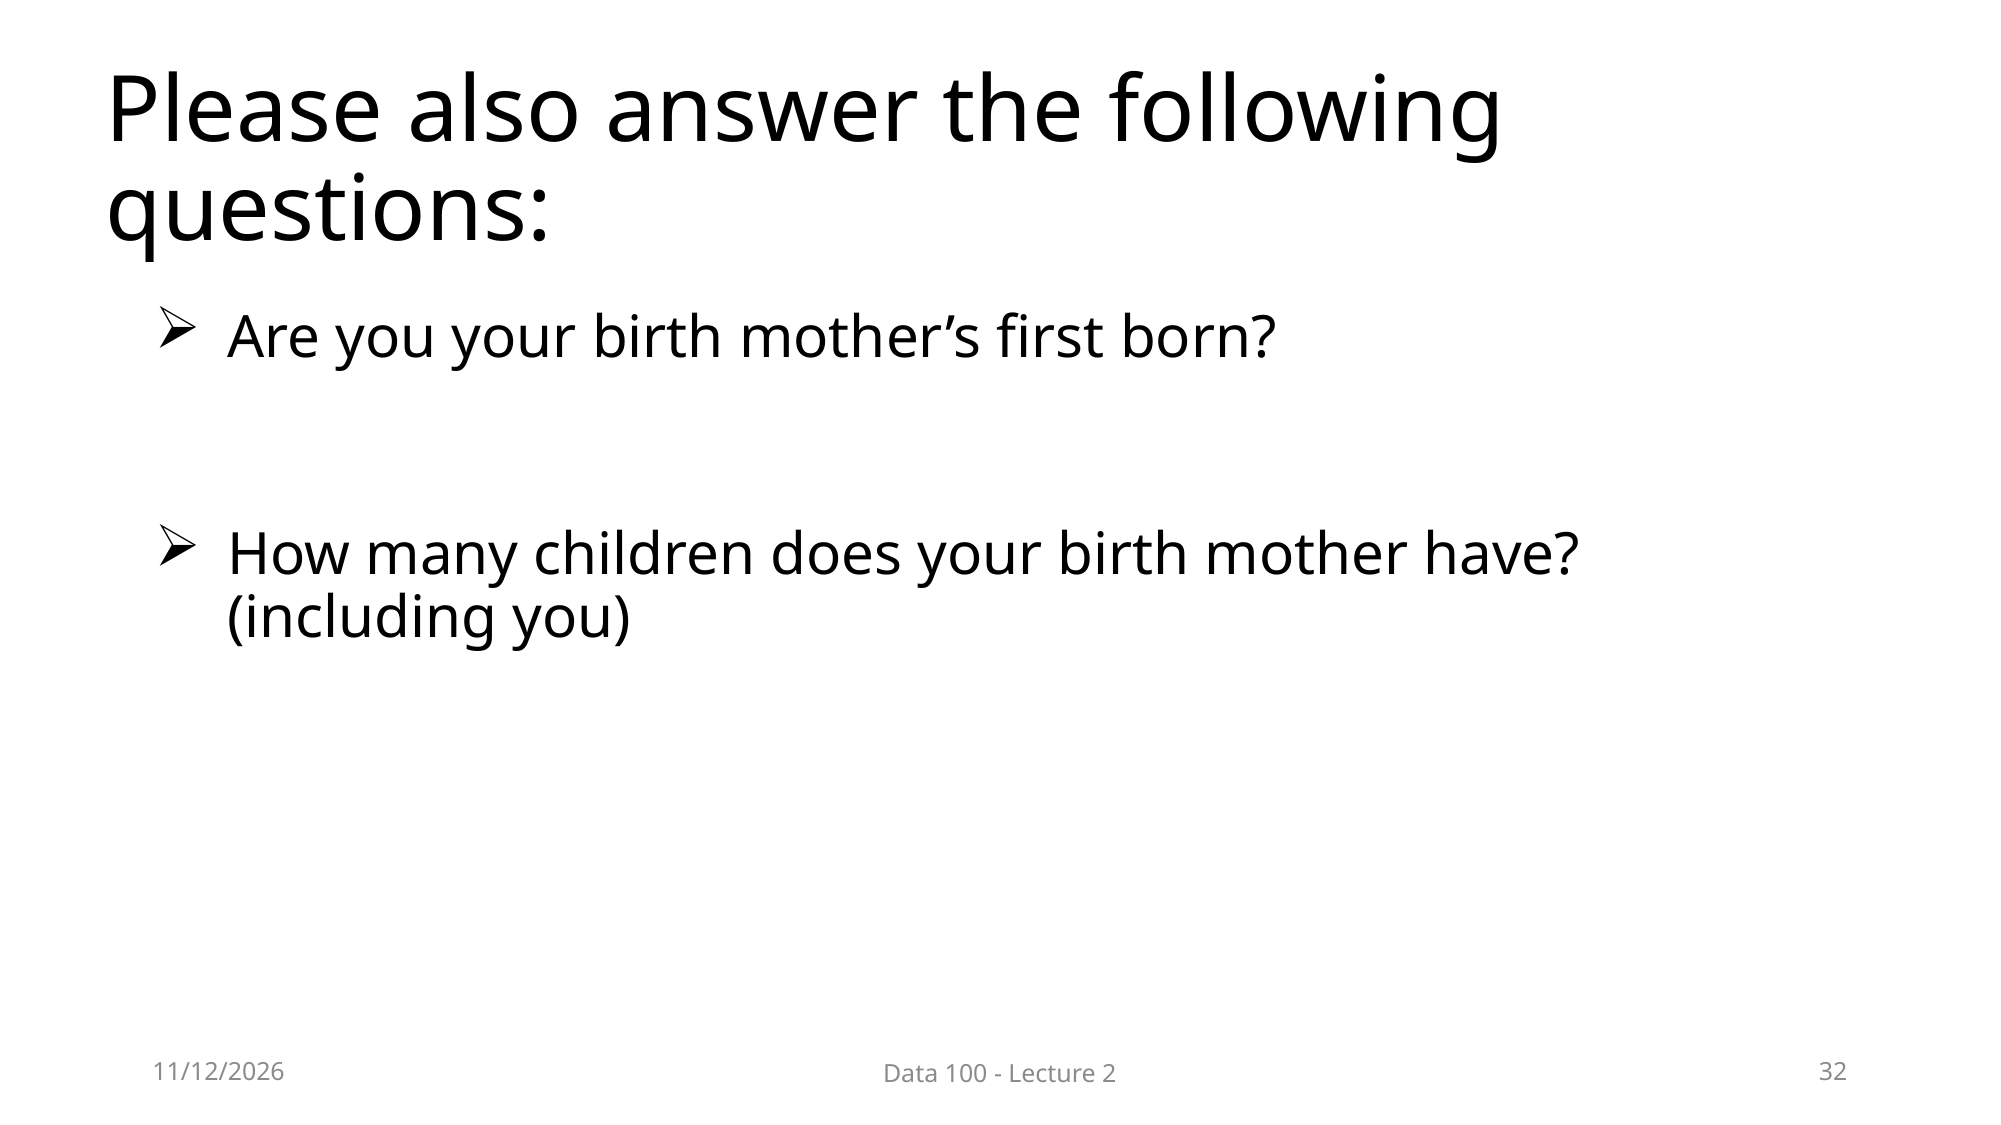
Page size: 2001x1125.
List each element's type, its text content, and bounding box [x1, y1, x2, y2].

list Are you your birth mother’s first born? How many children does your birth mother have? (including you) [137, 299, 1863, 1014]
title Please also answer the following questions: [90, 52, 1863, 271]
footer Data 100 - Lecture 2 [662, 1042, 1338, 1103]
slide_number 32 [1412, 1042, 1863, 1103]
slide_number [137, 1042, 588, 1103]
